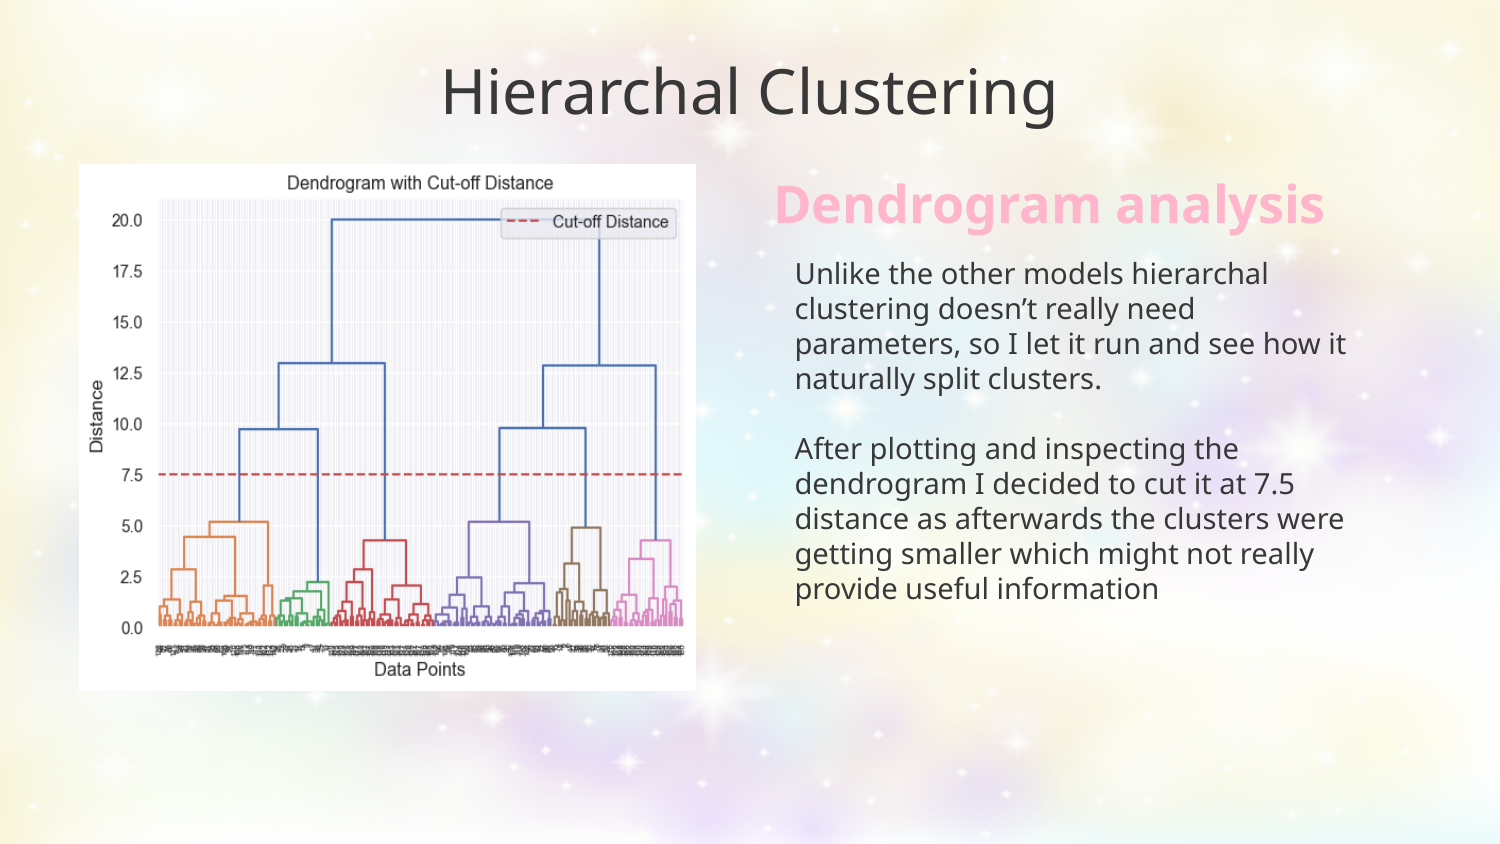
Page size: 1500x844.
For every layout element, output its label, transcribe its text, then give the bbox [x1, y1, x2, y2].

subtitle Unlike the other models hierarchal clustering doesn’t really need parameters, so I let it run and see how it naturally split clusters. After plotting and inspecting the dendrogram I decided to cut it at 7.5 distance as afterwards the clusters were getting smaller which might not really provide useful information [779, 240, 1367, 680]
text_box Dendrogram analysis [750, 164, 1349, 242]
title Hierarchal Clustering [118, 36, 1382, 131]
picture [0, 0, 1500, 844]
